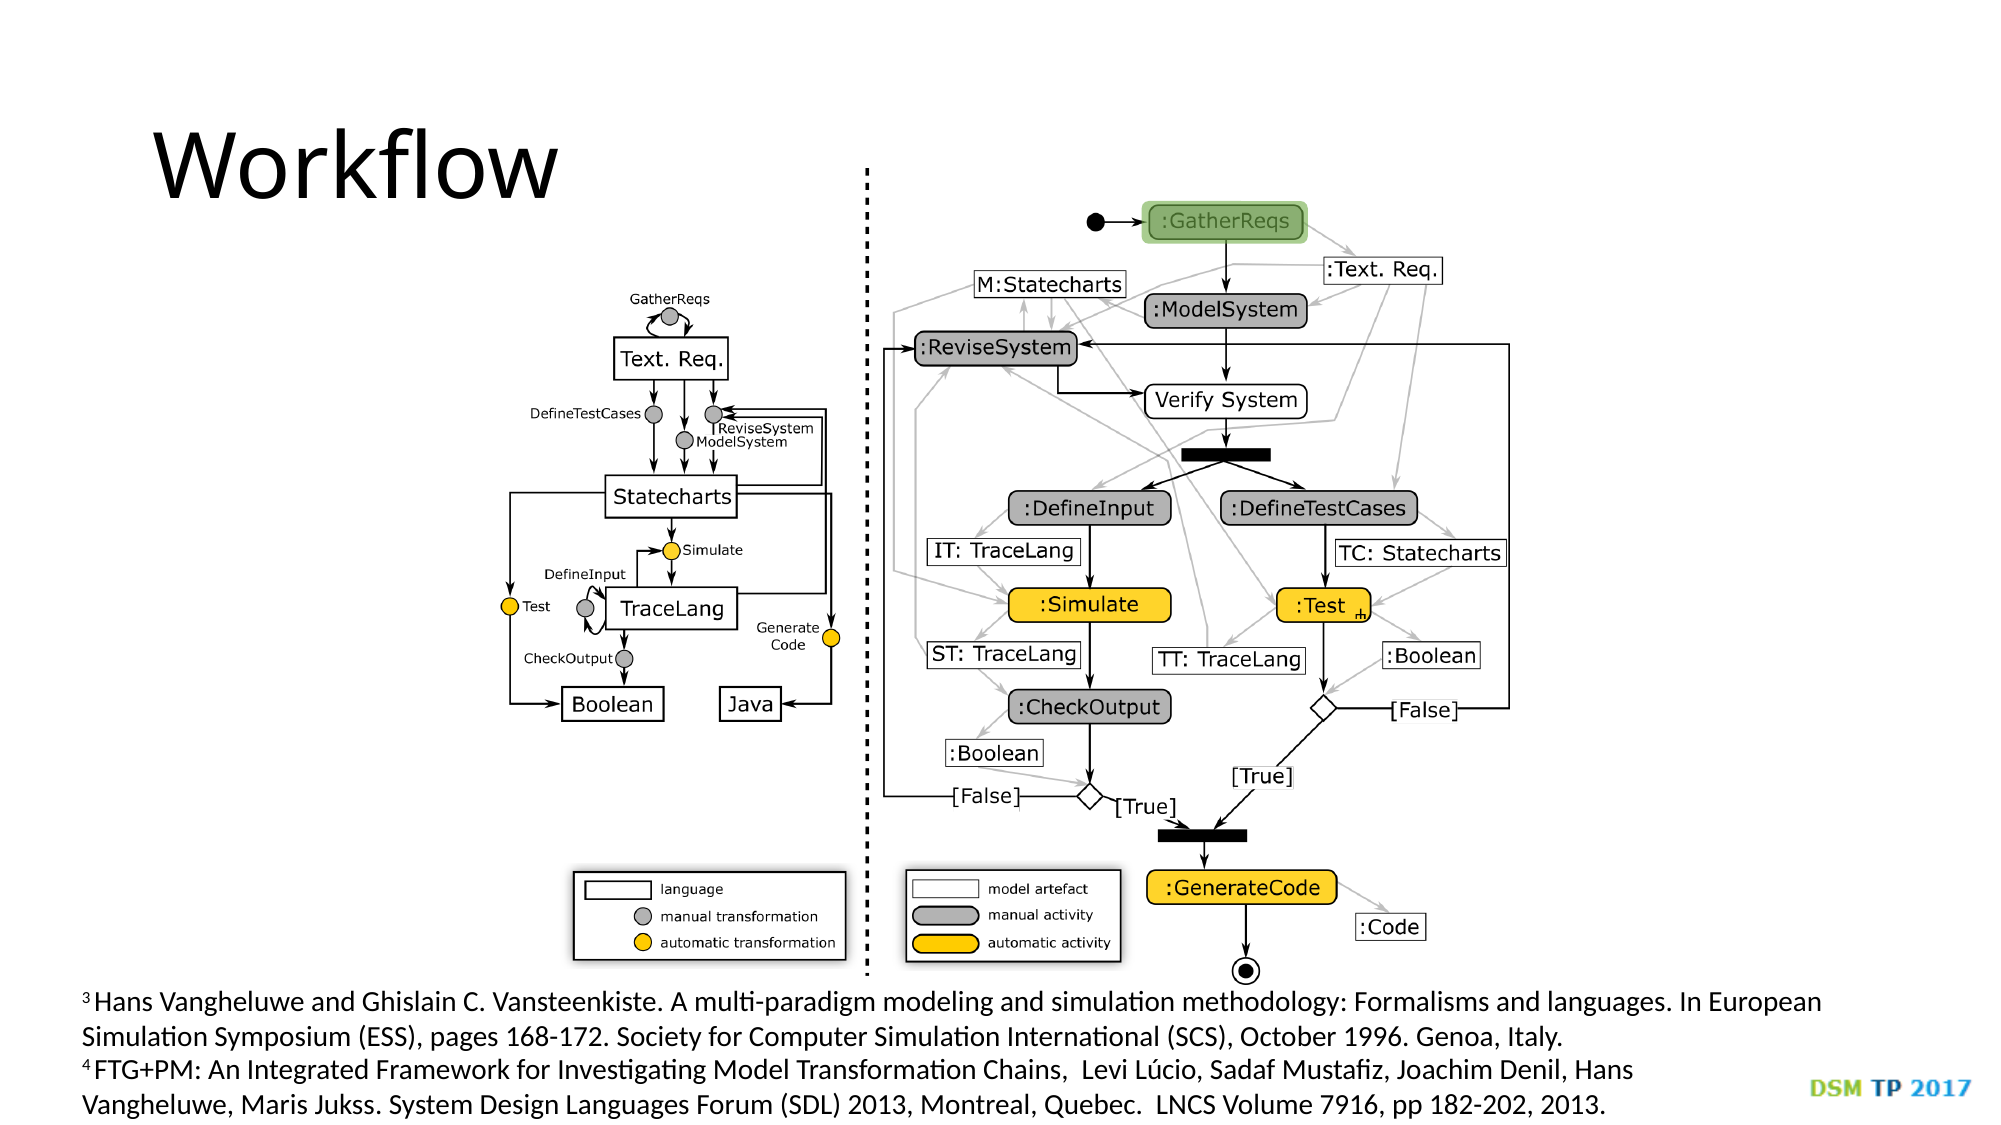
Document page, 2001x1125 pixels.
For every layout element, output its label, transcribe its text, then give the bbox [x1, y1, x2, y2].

picture [1805, 1072, 1976, 1103]
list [490, 168, 1510, 985]
text_box 4 FTG+PM: An Integrated Framework for Investigating Model Transformation Chains, Levi Lúcio, Sadaf Mustafiz, Joachim Denil, Hans Vangheluwe, Maris Jukss. System Design Languages Forum (SDL) 2013, Montreal, Quebec. LNCS Volume 7916, pp 182-202, 2013. [67, 1042, 1793, 1125]
title Workflow [137, 59, 1863, 278]
text_box 3 Hans Vangheluwe and Ghislain C. Vansteenkiste. A multi-paradigm modeling and simulation methodology: Formalisms and languages. In European Simulation Symposium (ESS), pages 168-172. Society for Computer Simulation International (SCS), October 1996. Genoa, Italy. [67, 975, 1968, 1060]
